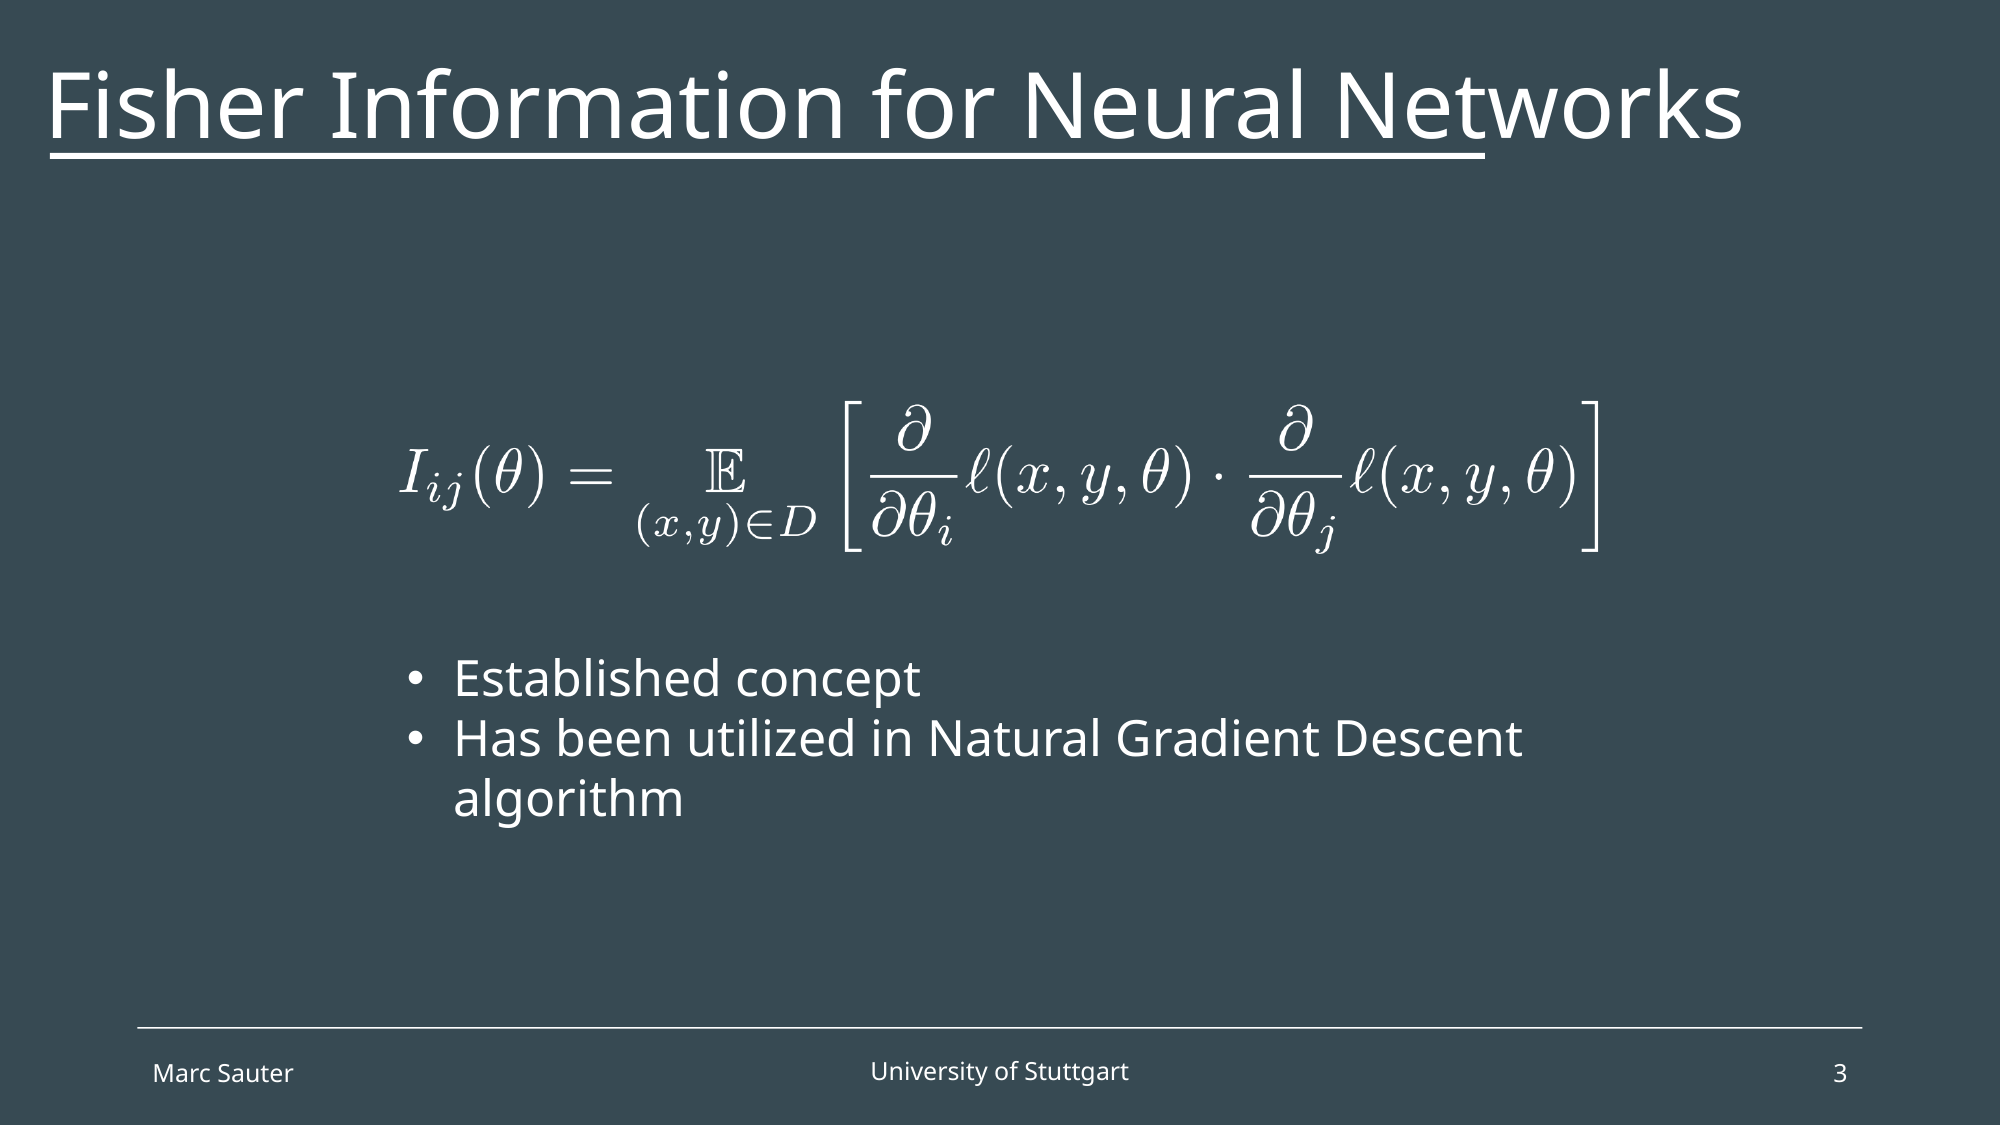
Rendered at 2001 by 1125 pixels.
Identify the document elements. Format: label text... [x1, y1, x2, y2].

picture [391, 386, 1609, 563]
slide_number Marc Sauter [137, 1042, 588, 1103]
text_box Established concept Has been utilized in Natural Gradient Descent algorithm [392, 639, 1608, 835]
text_box [48, 151, 1486, 160]
footer University of Stuttgart [662, 1042, 1338, 1103]
title Fisher Information for Neural Networks [29, 0, 1835, 218]
slide_number 3 [1412, 1042, 1863, 1103]
